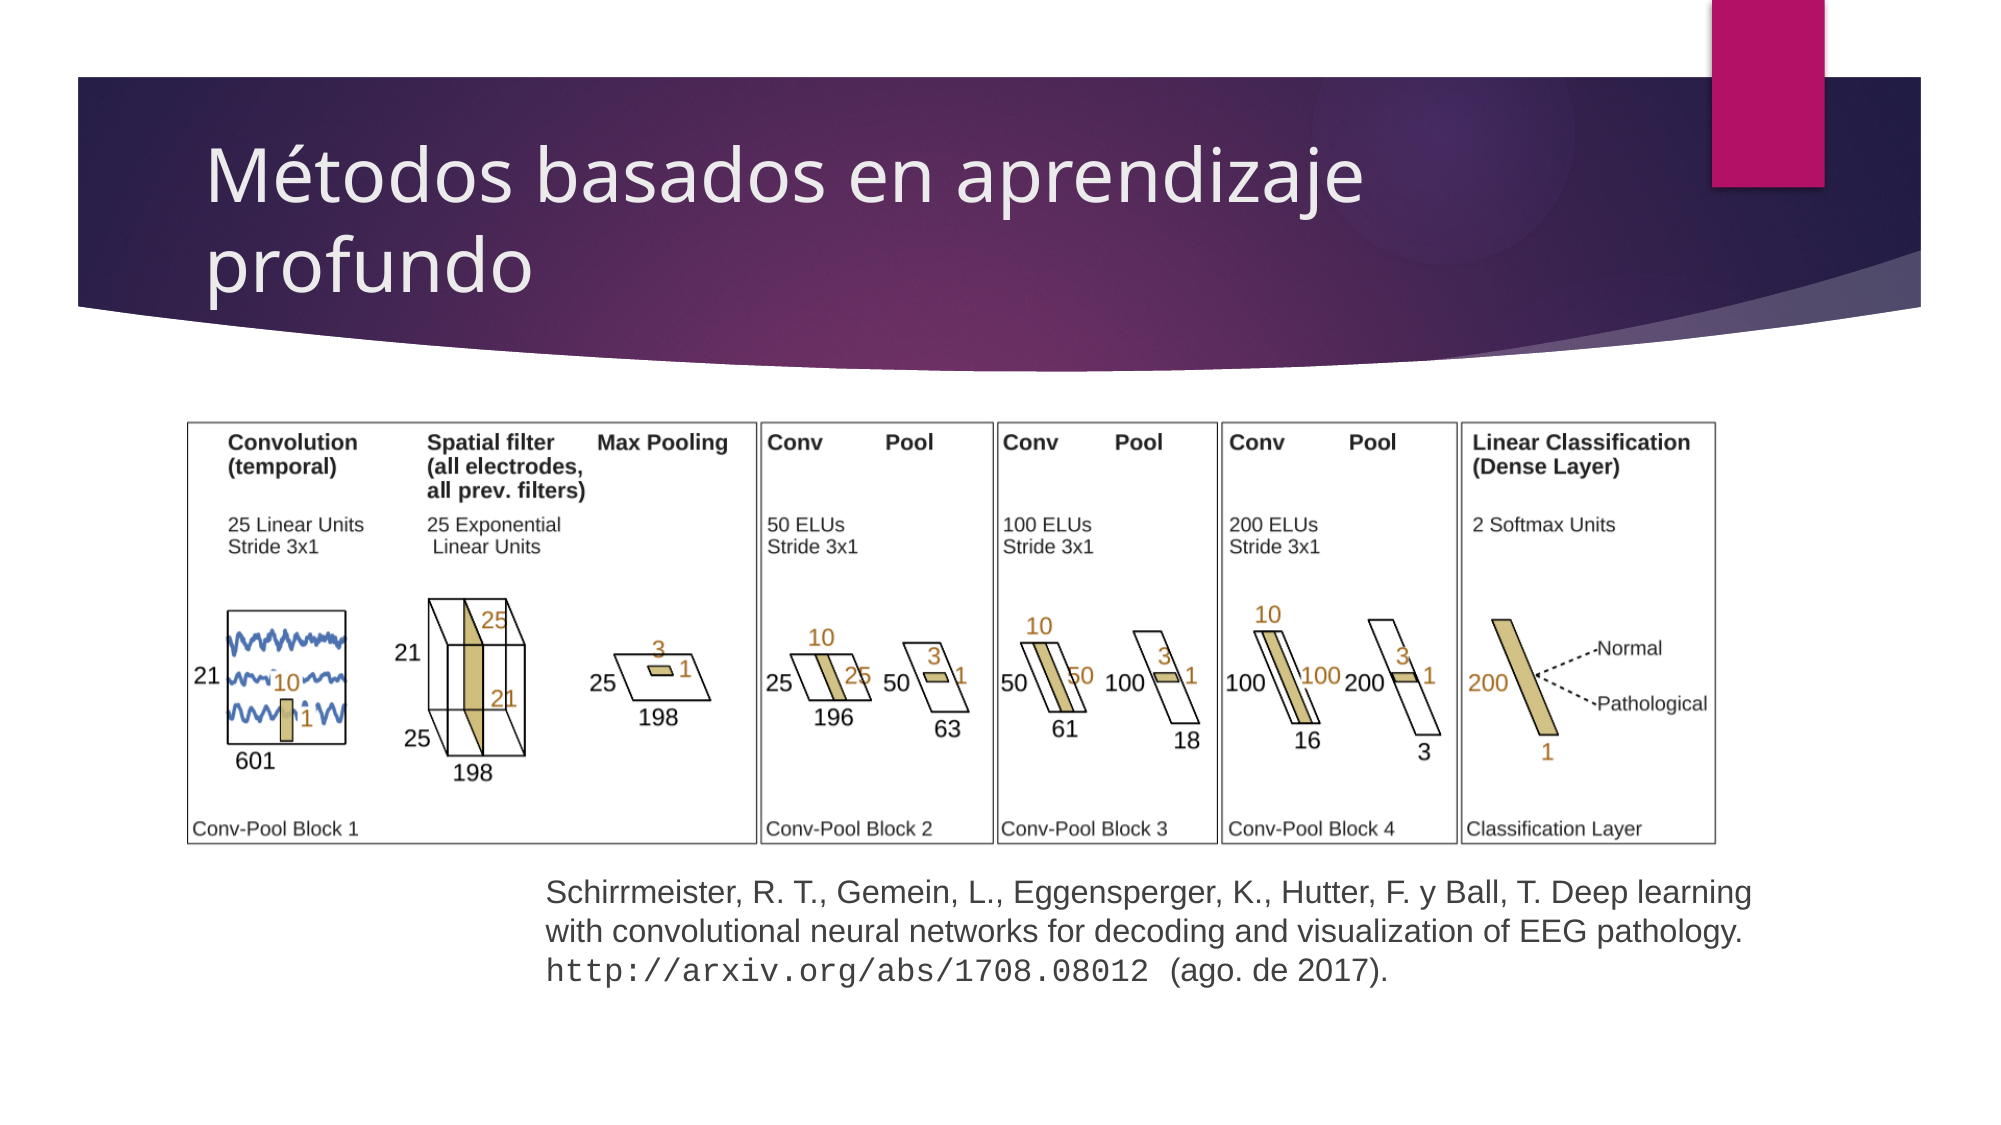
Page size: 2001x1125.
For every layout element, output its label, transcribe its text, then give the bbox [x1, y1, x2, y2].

list Schirrmeister, R. T., Gemein, L., Eggensperger, K., Hutter, F. y Ball, T. Deep learning with convolutional neural networks for decoding and visualization of EEG pathology. http://arxiv.org/abs/1708.08012 (ago. de 2017). [530, 863, 1840, 1028]
title Métodos basados en aprendizaje profundo [189, 159, 1627, 276]
picture [160, 385, 1736, 864]
